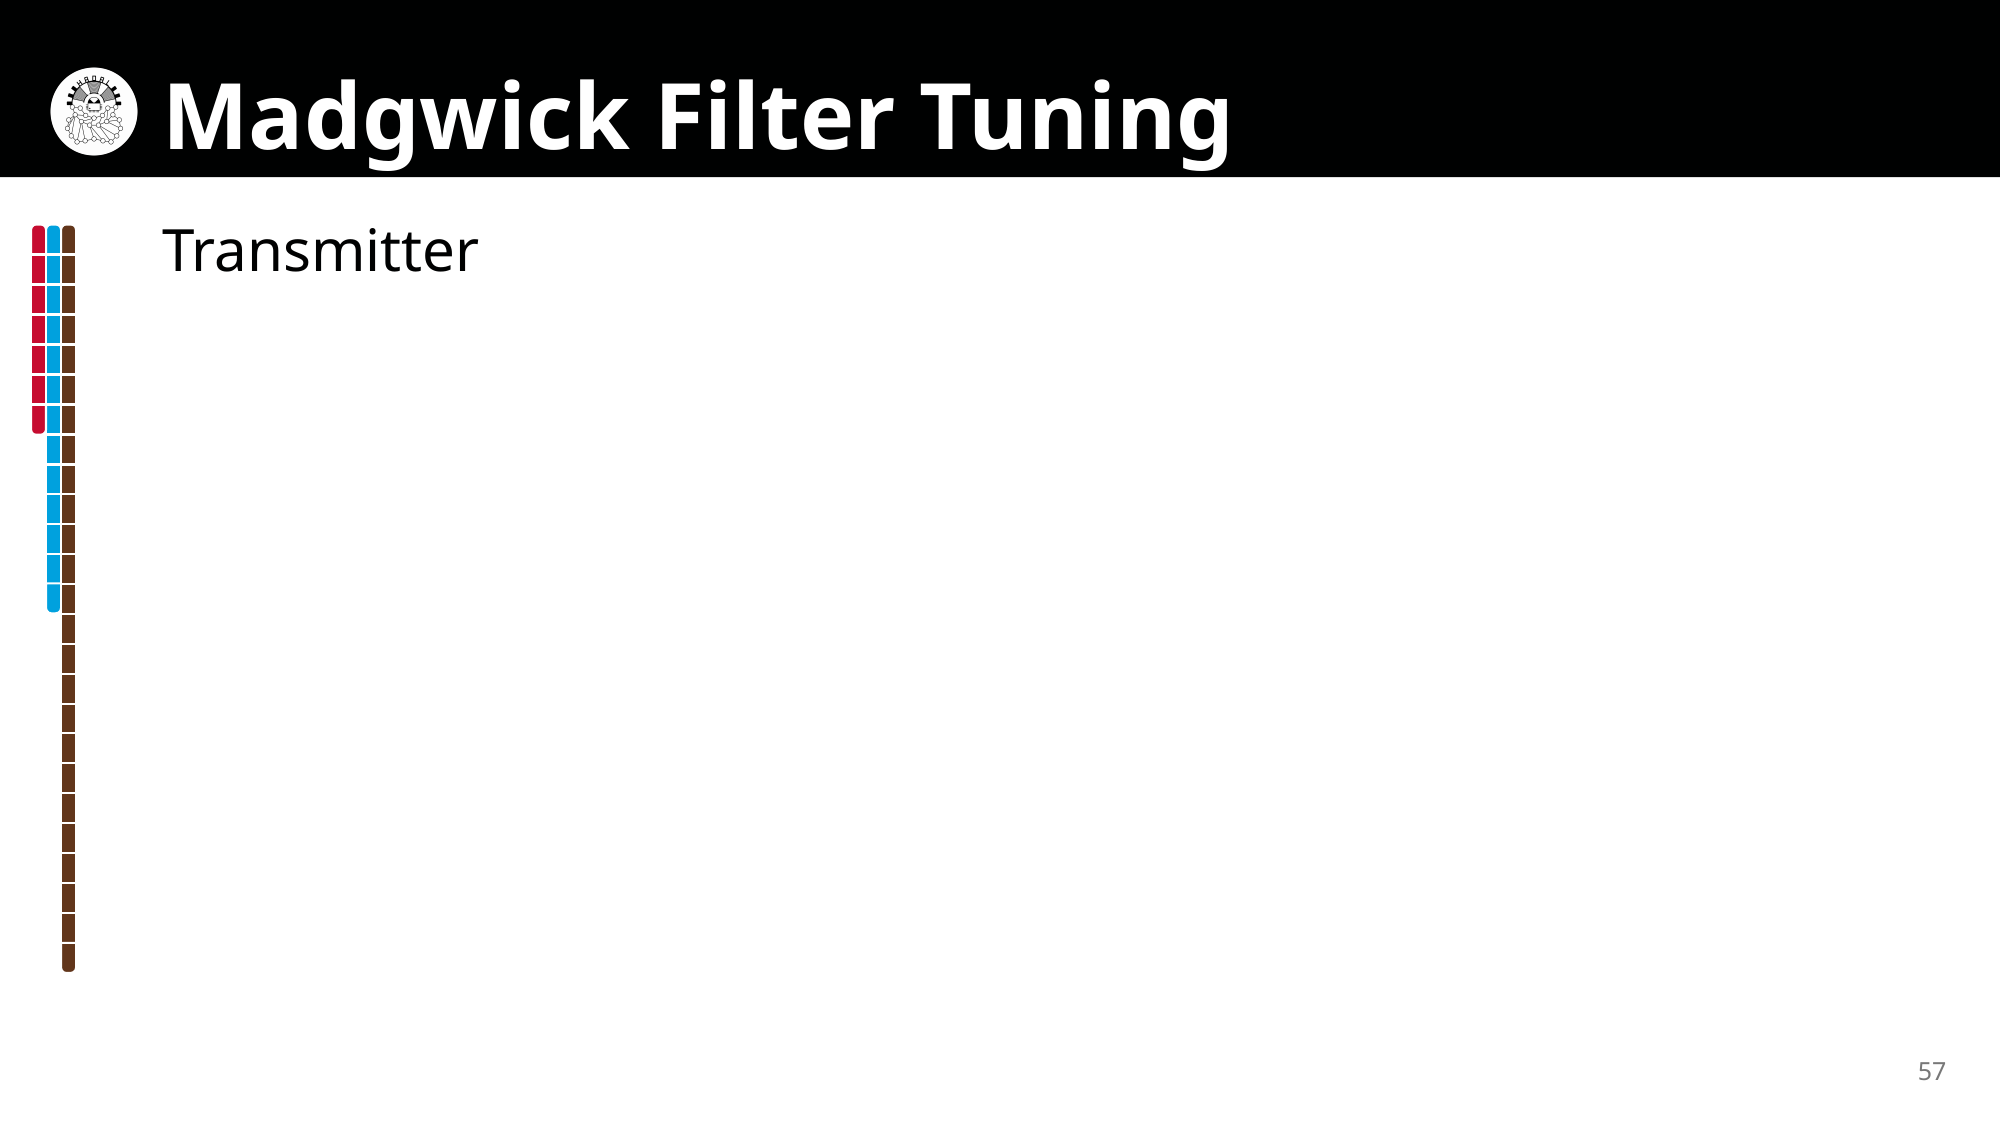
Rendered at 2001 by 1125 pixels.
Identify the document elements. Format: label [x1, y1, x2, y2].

list [147, 205, 1873, 1019]
picture [50, 67, 138, 156]
text_box [29, 221, 78, 977]
title [147, 0, 2000, 178]
slide_number [1511, 1042, 1962, 1103]
